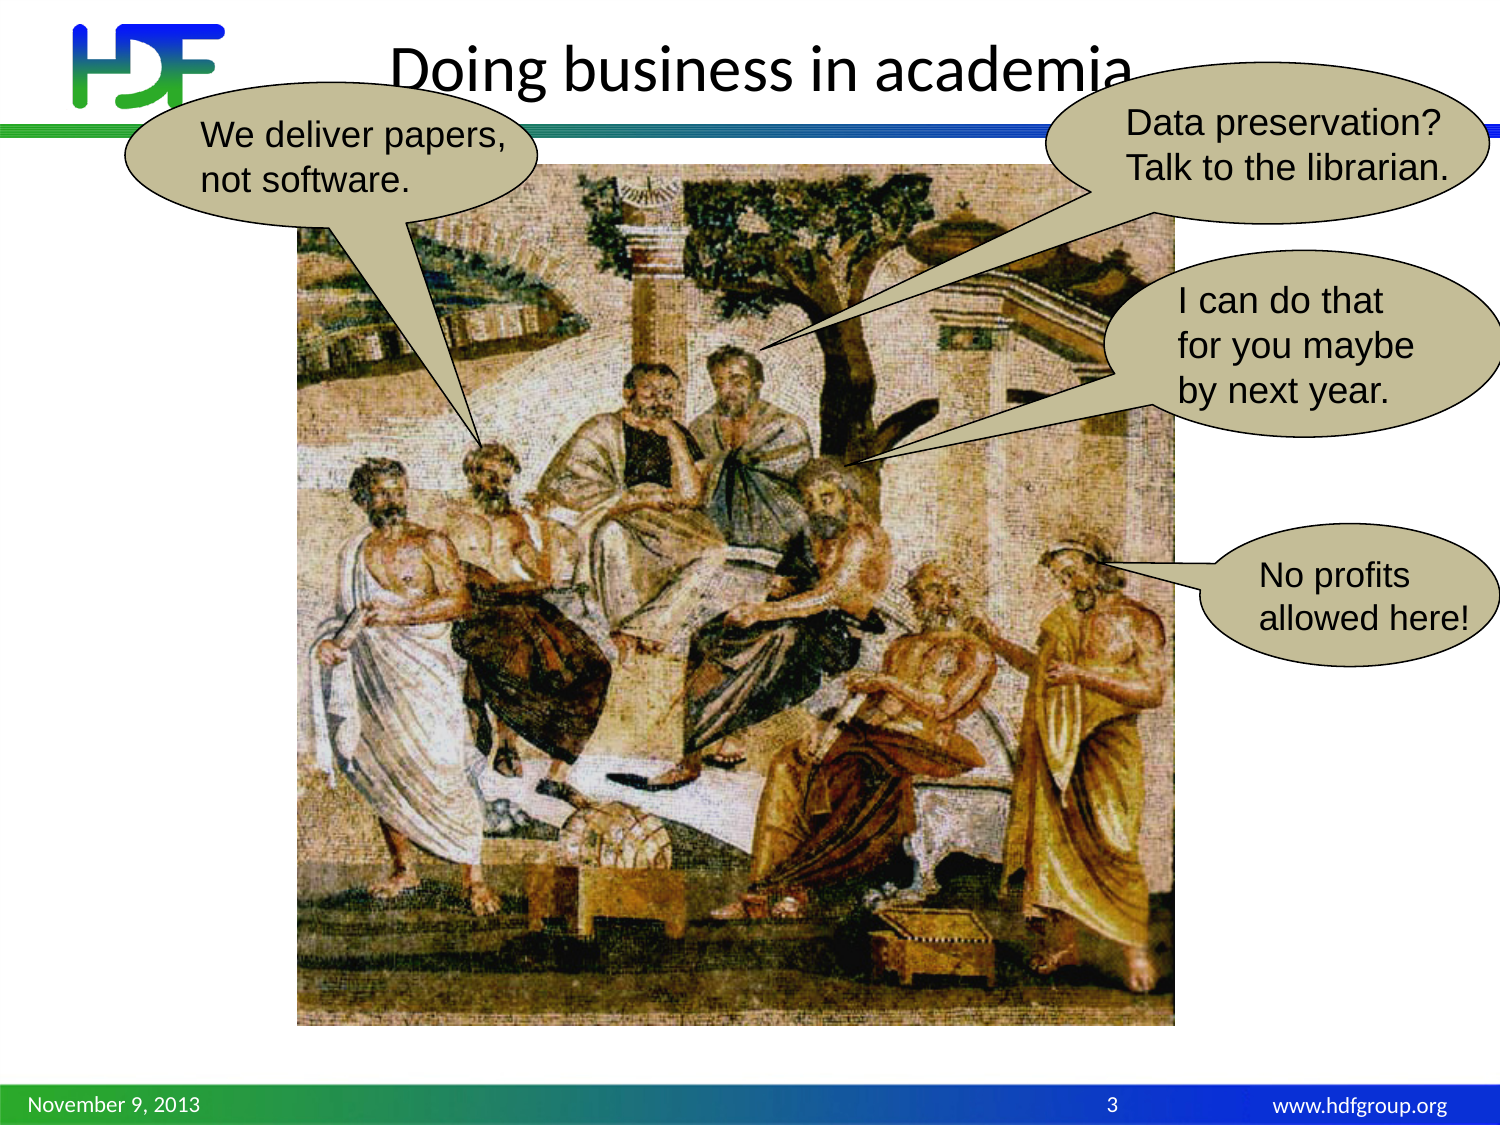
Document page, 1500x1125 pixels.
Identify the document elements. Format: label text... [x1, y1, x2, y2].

text_box I can do that for you maybe by next year. [1217, 250, 1500, 438]
title Doing business in academia [187, 24, 1338, 113]
text_box No profits allowed here! [1217, 523, 1500, 667]
picture [0, 0, 1500, 1125]
text_box We deliver papers, not software. [124, 82, 538, 228]
slide_number 3 [1049, 1087, 1176, 1125]
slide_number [12, 1087, 713, 1125]
text_box Data preservation? Talk to the librarian. [1045, 62, 1490, 224]
